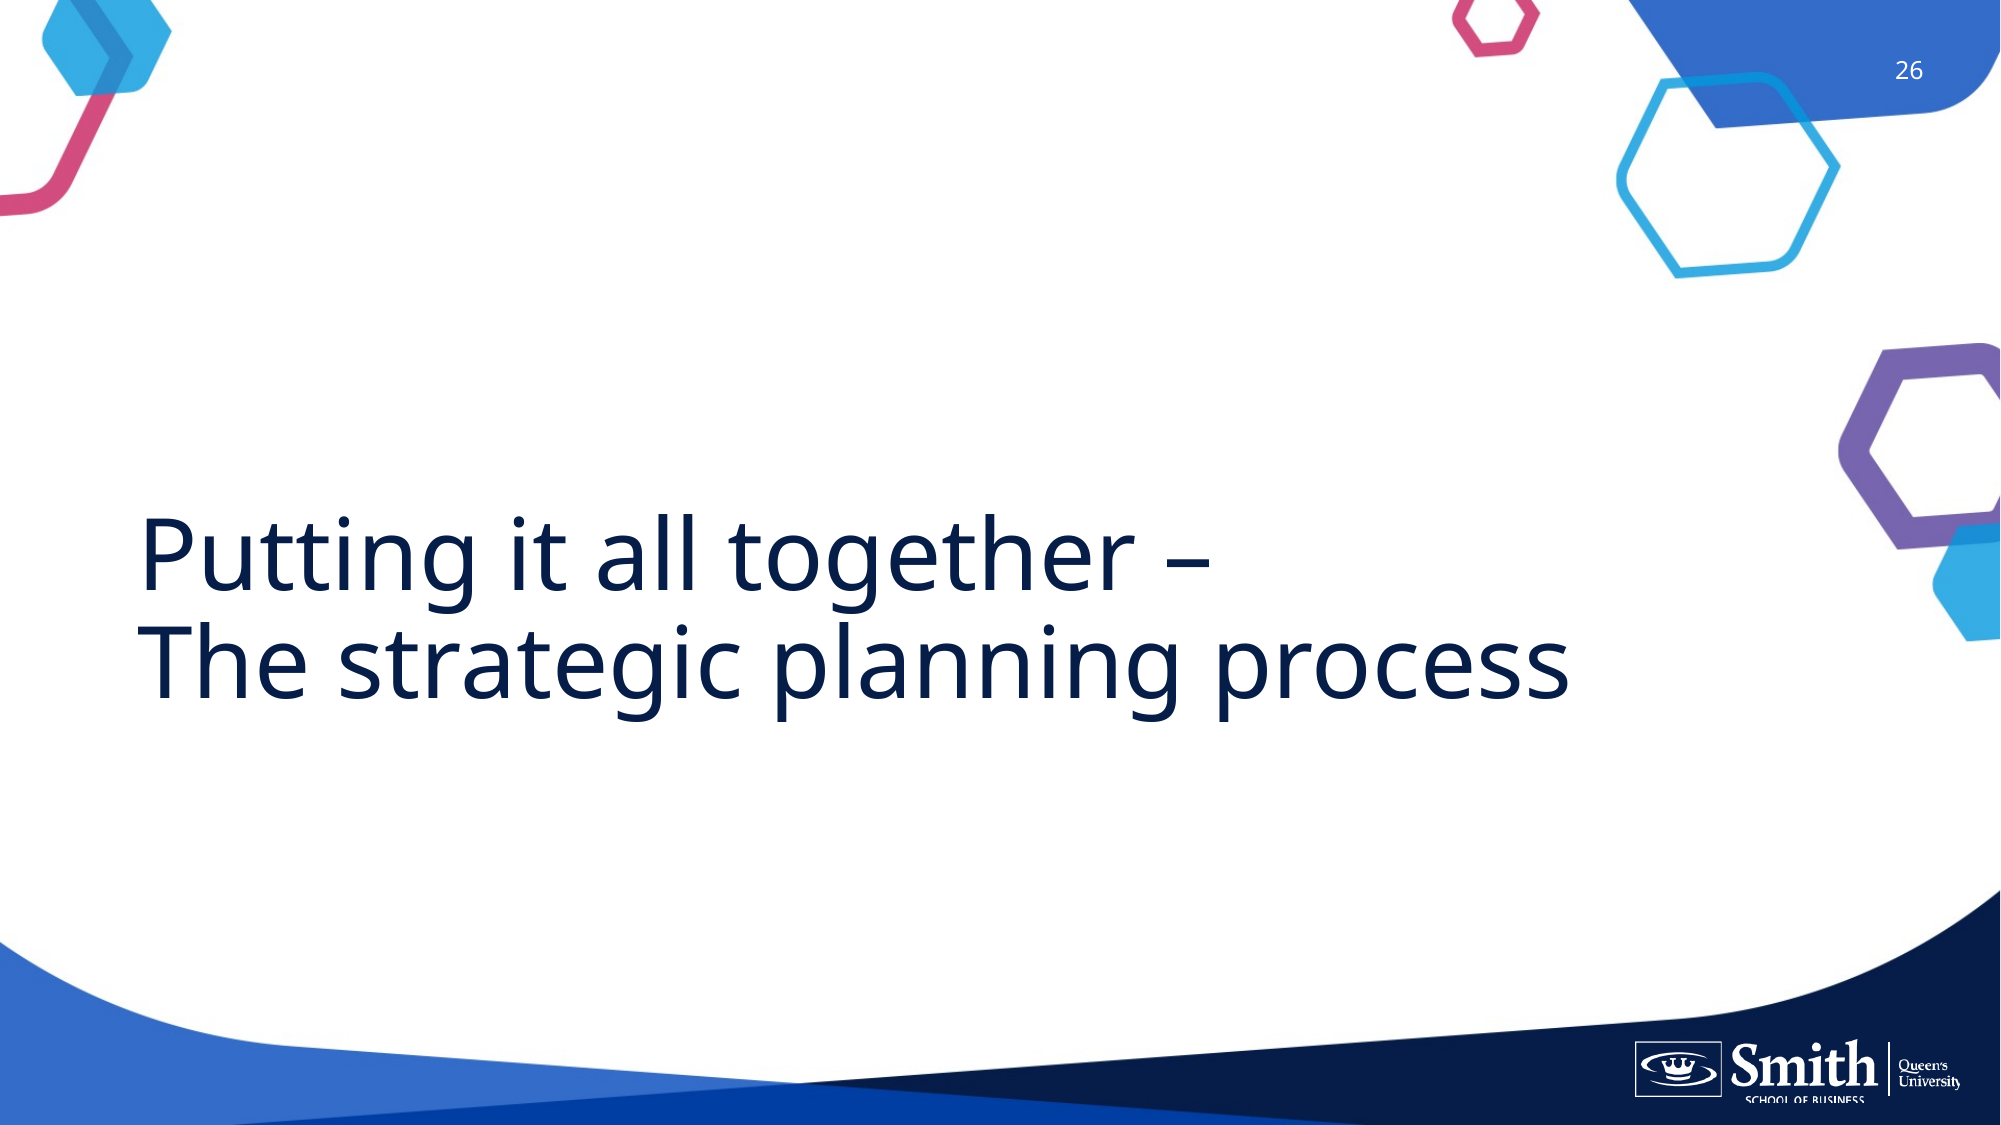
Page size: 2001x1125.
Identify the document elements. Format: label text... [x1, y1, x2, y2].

picture [0, 0, 2001, 1125]
title Putting it all together – The strategic planning process [137, 174, 1680, 721]
